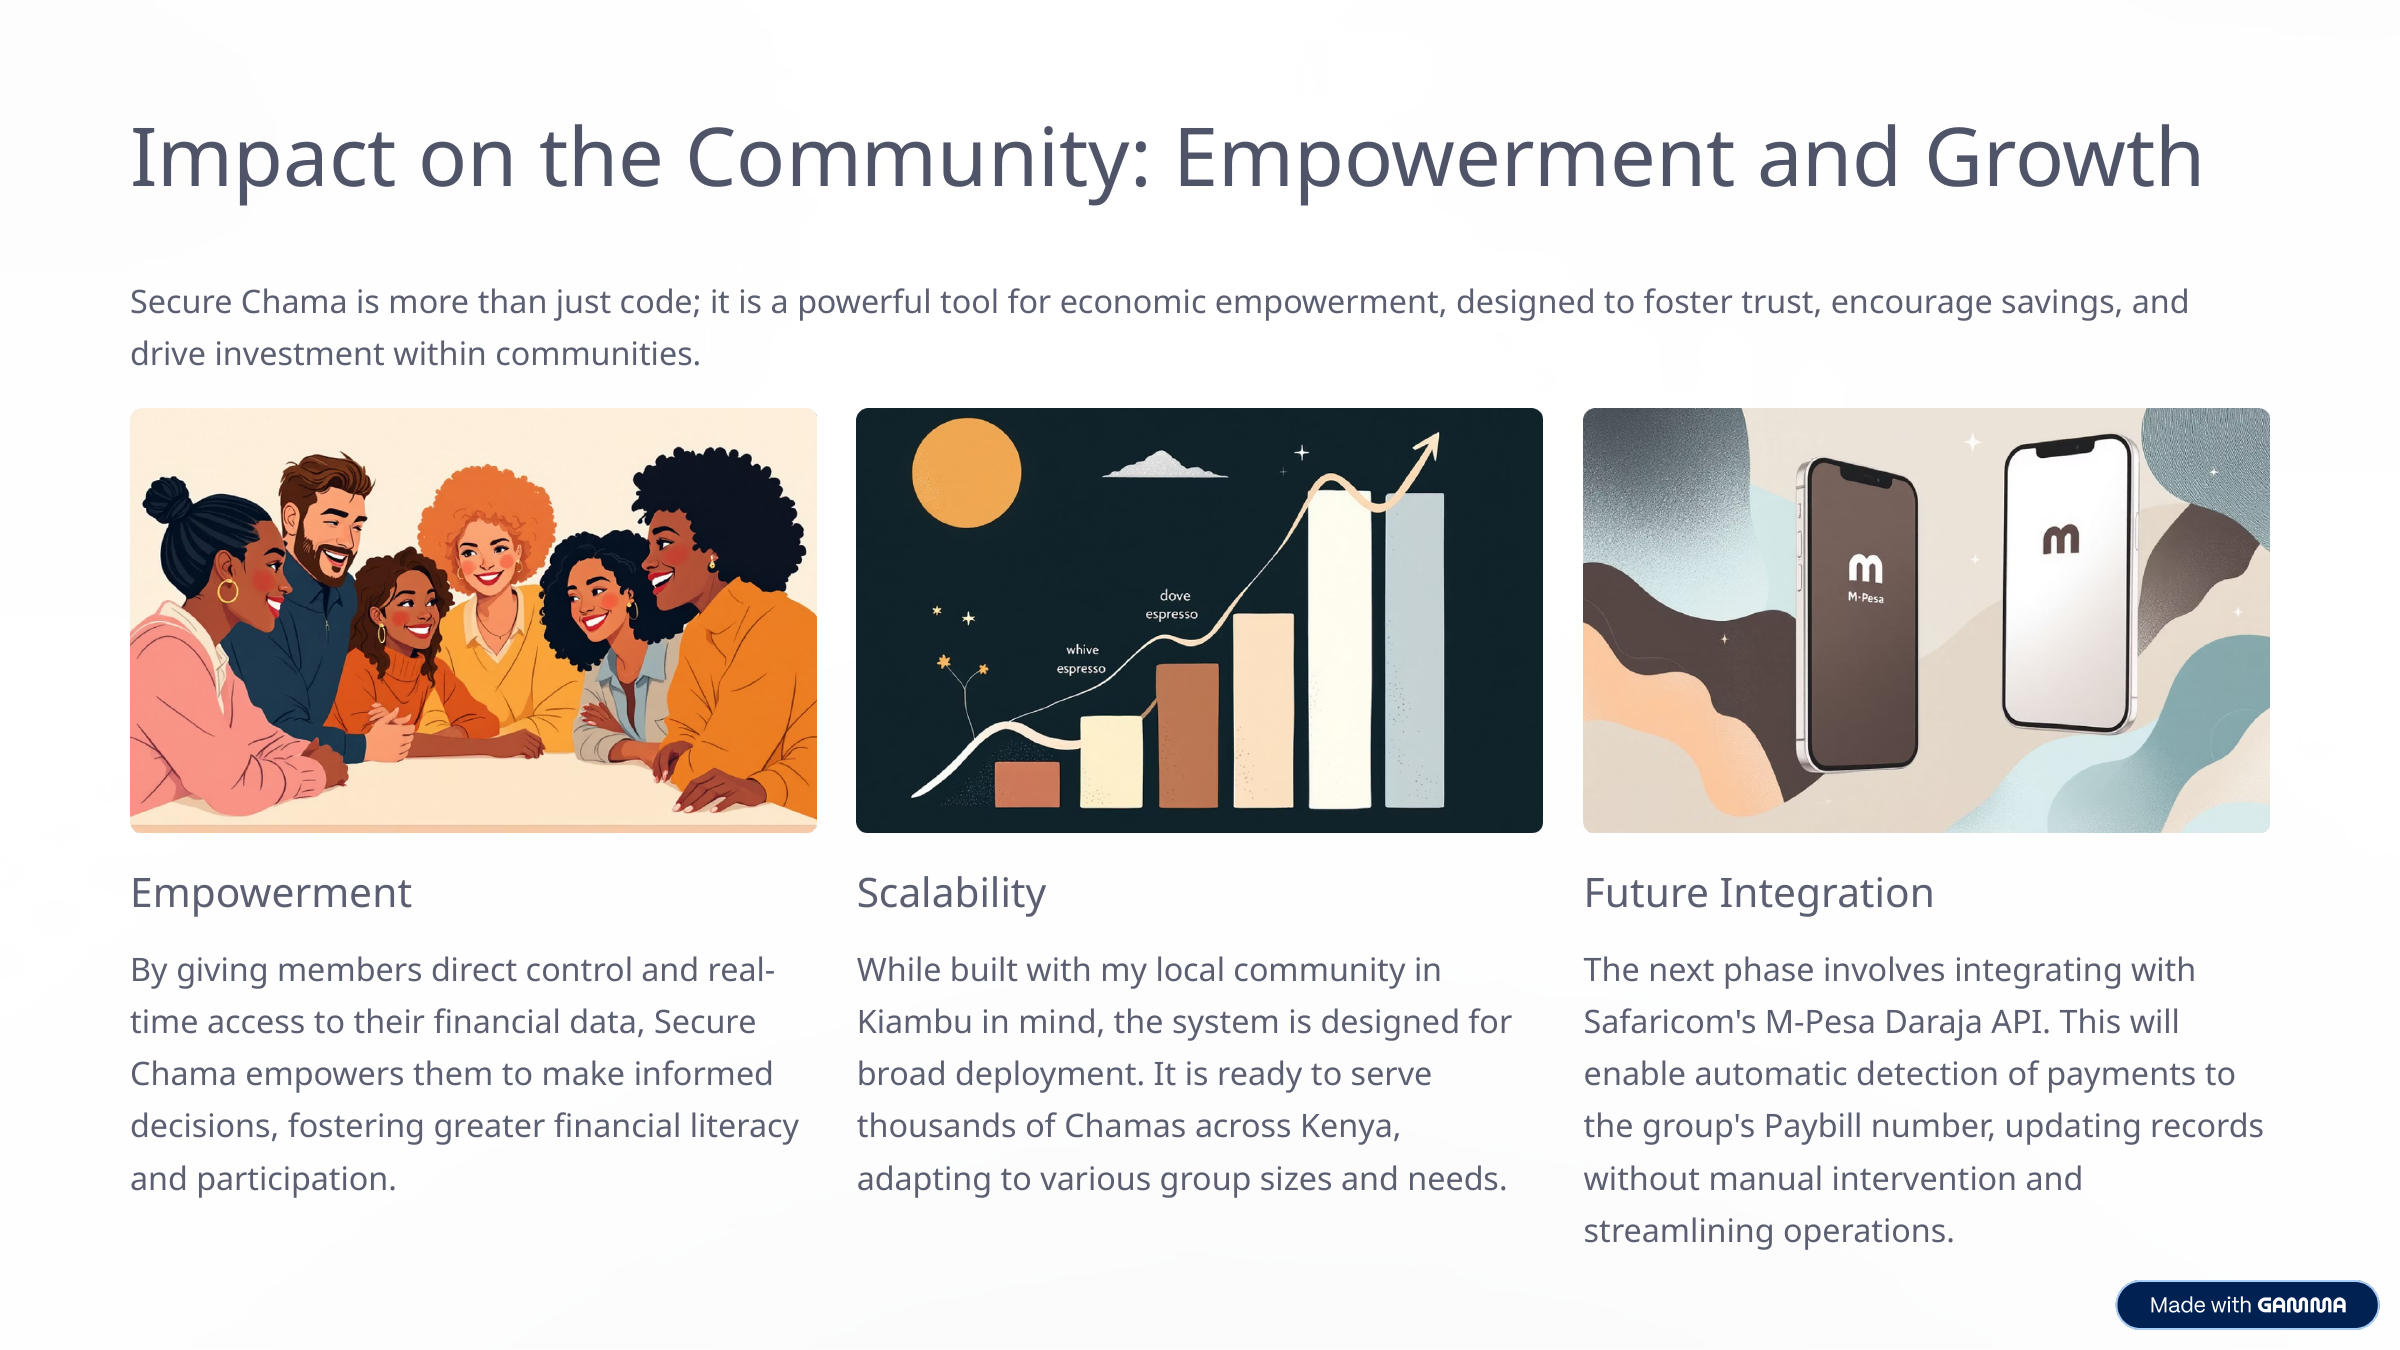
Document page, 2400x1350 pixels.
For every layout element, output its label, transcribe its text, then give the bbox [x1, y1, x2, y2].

picture [130, 408, 817, 833]
text_box Impact on the Community: Empowerment and Growth [130, 101, 2210, 203]
text_box Future Integration [1583, 865, 1991, 917]
text_box By giving members direct control and real-time access to their financial data, Secure Chama empowers them to make informed decisions, fostering greater financial literacy and participation. [130, 935, 817, 1197]
text_box While built with my local community in Kiambu in mind, the system is designed for broad deployment. It is ready to serve thousands of Chamas across Kenya, adapting to various group sizes and needs. [856, 935, 1543, 1197]
text_box The next phase involves integrating with Safaricom's M-Pesa Daraja API. This will enable automatic detection of payments to the group's Paybill number, updating records without manual intervention and streamlining operations. [1583, 935, 2270, 1249]
text_box Secure Chama is more than just code; it is a powerful tool for economic empowerment, designed to foster trust, encourage savings, and drive investment within communities. [130, 268, 2270, 373]
picture [856, 408, 1543, 833]
text_box Empowerment [130, 865, 538, 917]
picture [2106, 1271, 2389, 1339]
text_box Scalability [856, 865, 1264, 917]
picture [1583, 408, 2270, 833]
